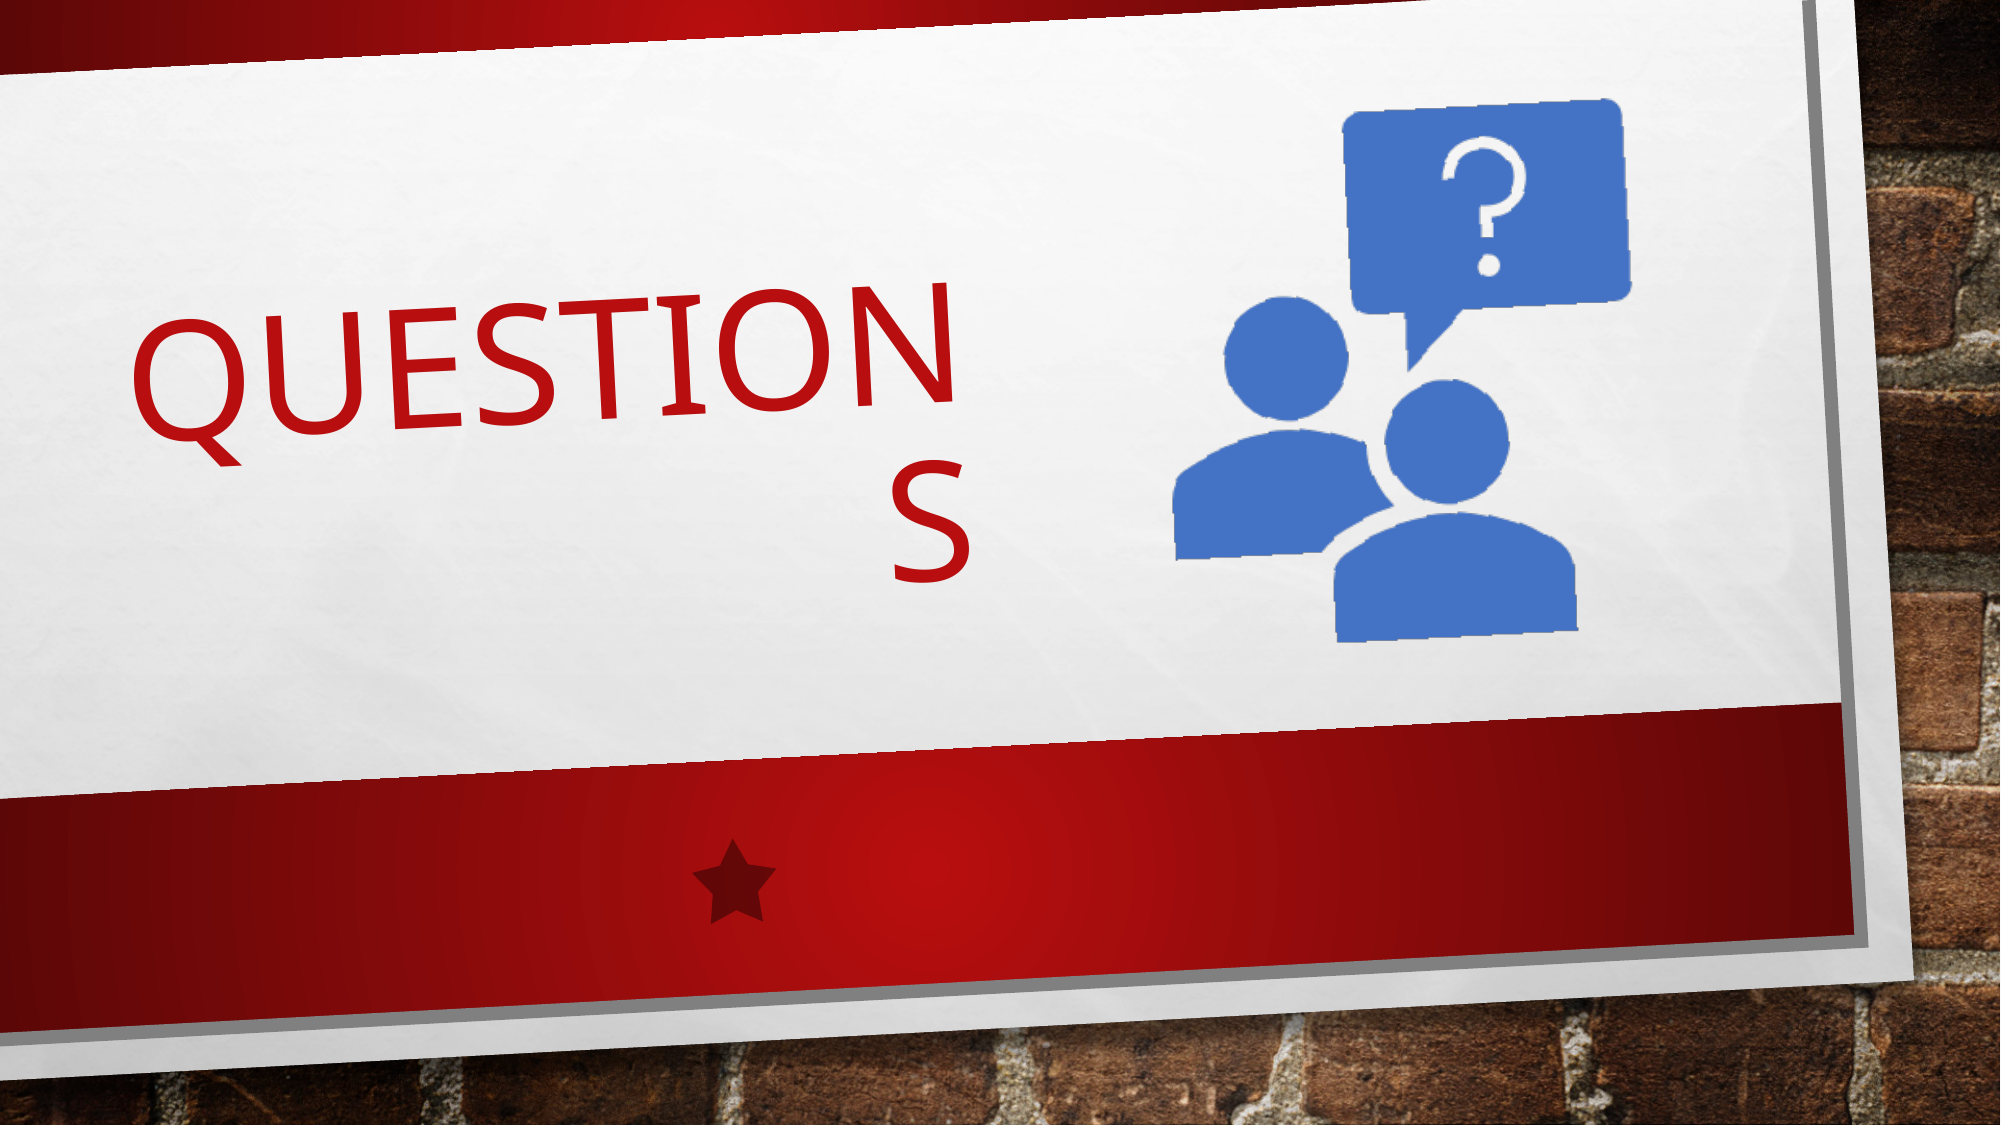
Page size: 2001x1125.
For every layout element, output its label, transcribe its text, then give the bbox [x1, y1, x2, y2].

picture [1073, 45, 1730, 703]
title QUESTIONS [78, 84, 997, 669]
picture [0, 0, 2000, 1125]
